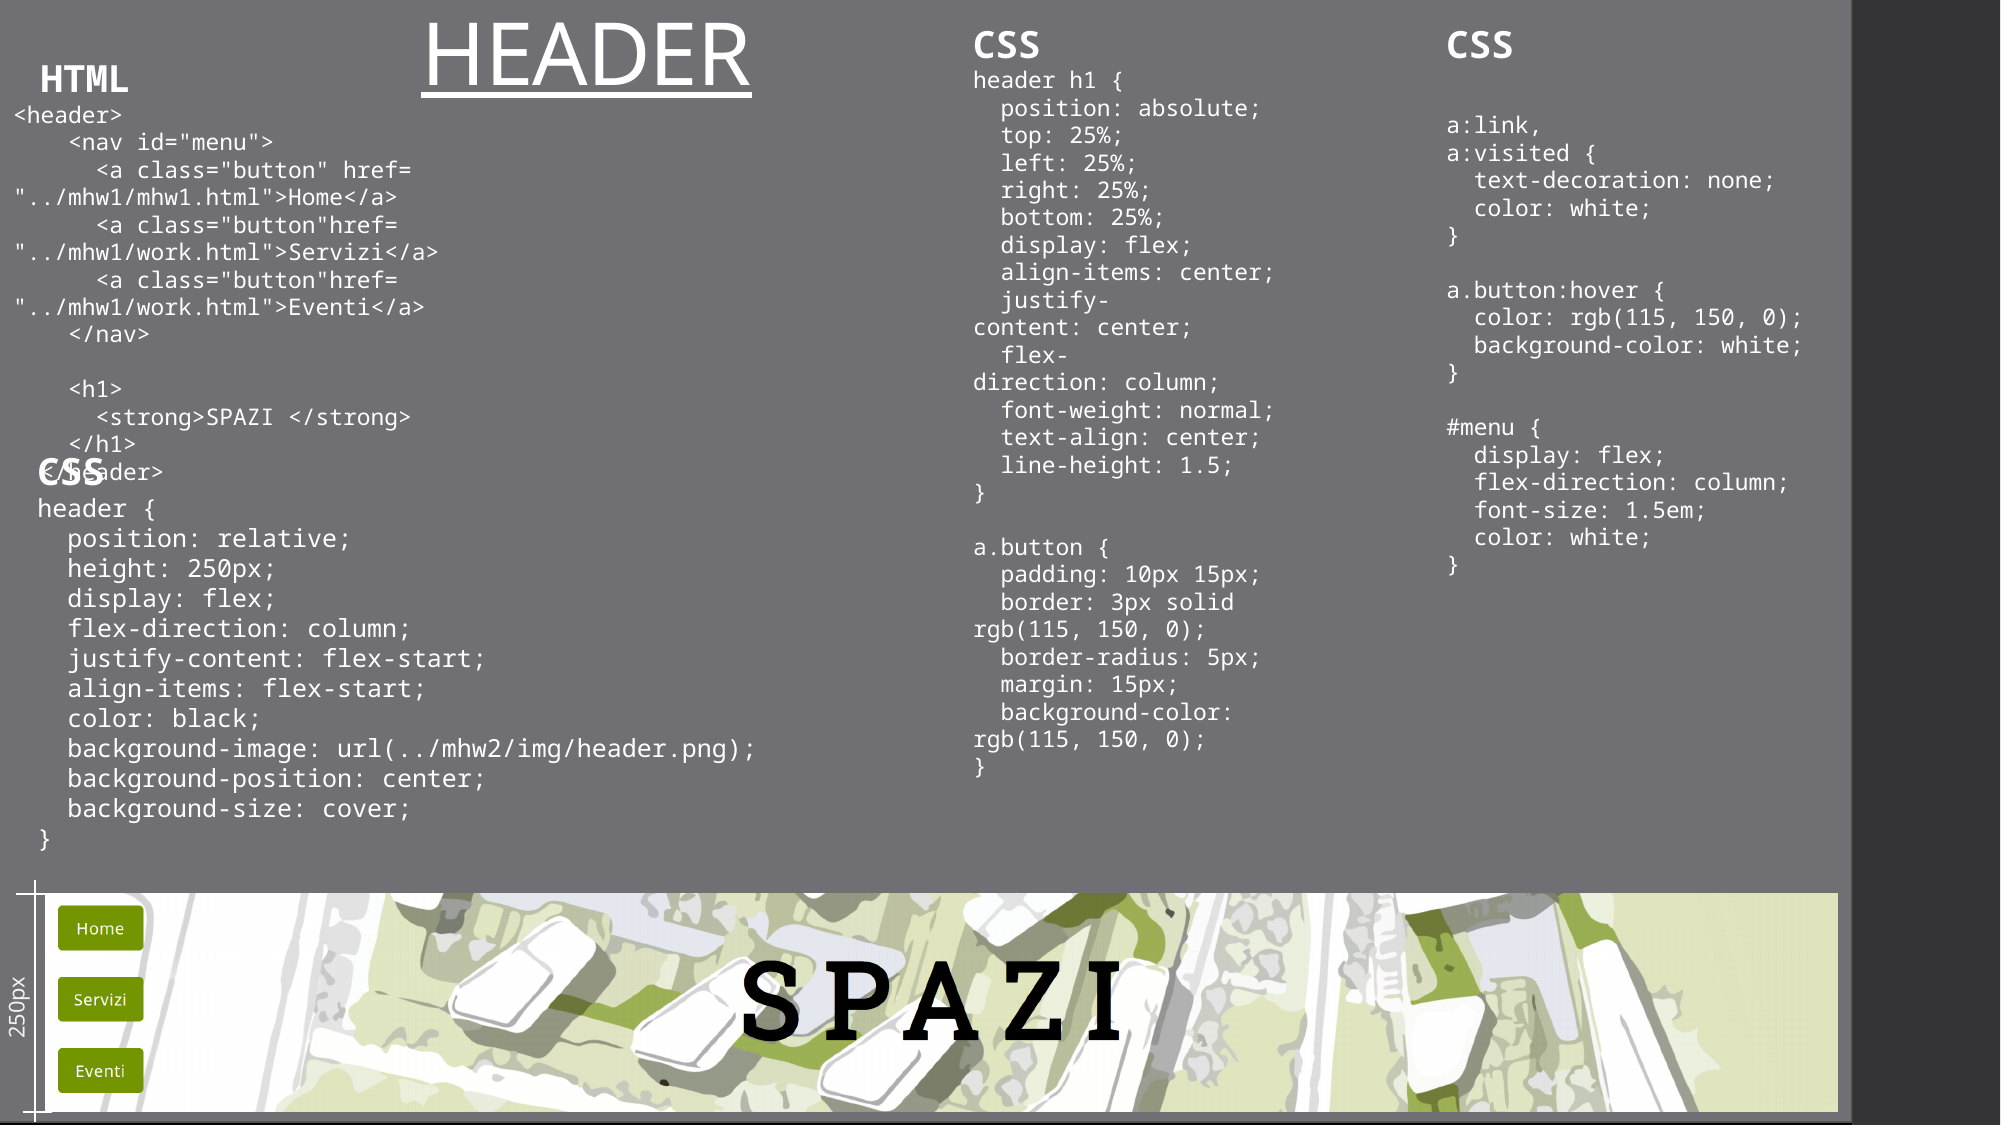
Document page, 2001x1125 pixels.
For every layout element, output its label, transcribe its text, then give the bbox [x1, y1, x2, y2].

text_box HTML <header> <nav id="menu"> <a class="button" href= "../mhw1/mhw1.html">Home</a> <a class="button"href= "../mhw1/work.html">Servizi</a> <a class="button"href= "../mhw1/work.html">Eventi</a> </nav> <h1> <strong>SPAZI </strong> </h1> </header> [0, 48, 796, 493]
text_box CSS header h1 { position: absolute; top: 25%; left: 25%; right: 25%; bottom: 25%; display: flex; align-items: center; justify-content: center; flex-direction: column; font-weight: normal; text-align: center; line-height: 1.5; } a.button { padding: 10px 15px; border: 3px solid rgb(115, 150, 0); border-radius: 5px; margin: 15px; background-color: rgb(115, 150, 0); } [958, 13, 1325, 815]
text_box CSS a:link, a:visited { text-decoration: none; color: white; } a.button:hover { color: rgb(115, 150, 0); background-color: white; } #menu { display: flex; flex-direction: column; font-size: 1.5em; color: white; } [1431, 13, 1830, 585]
text_box [0, 0, 1851, 1123]
text_box [1851, 0, 2000, 1125]
text_box 250px [0, 952, 27, 1054]
text_box CSS header { position: relative; height: 250px; display: flex; flex-direction: column; justify-content: flex-start; align-items: flex-start; color: black; background-image: url(../mhw2/img/header.png); background-position: center; background-size: cover; } [22, 440, 878, 860]
title HEADER [406, 2, 825, 112]
picture [45, 893, 1839, 1112]
